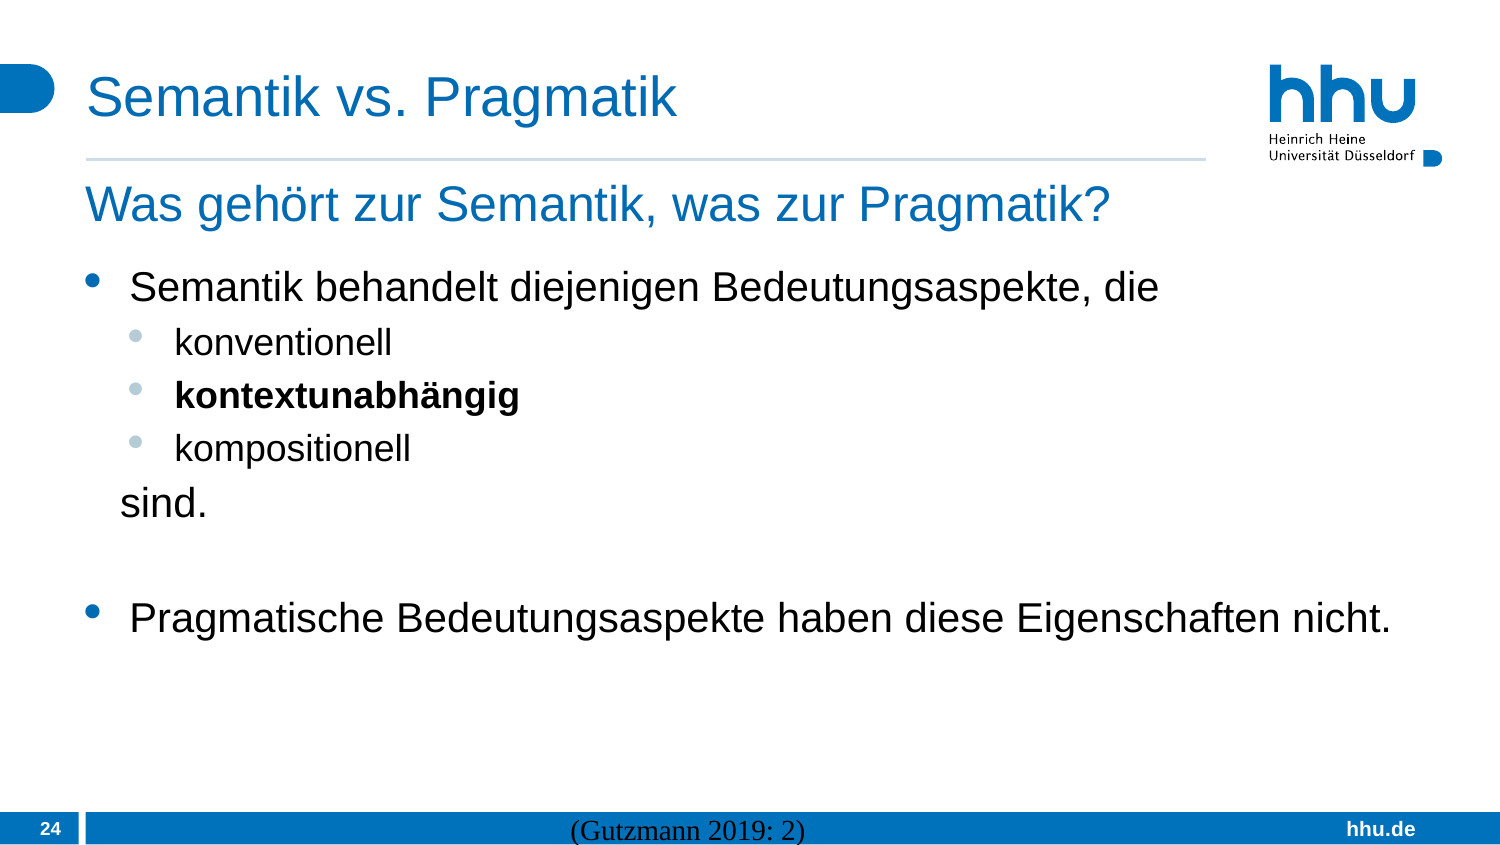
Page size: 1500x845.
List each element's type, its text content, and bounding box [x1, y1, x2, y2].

list Was gehört zur Semantik, was zur Pragmatik? [85, 178, 1415, 232]
slide_number 24 [5, 816, 62, 841]
title Semantik vs. Pragmatik [86, 54, 1207, 129]
footer (Gutzmann 2019: 2) [103, 816, 1273, 841]
list Semantik behandelt diejenigen Bedeutungsaspekte, die konventionell kontextunabhängig kompositionell sind. Pragmatische Bedeutungsaspekte haben diese Eigenschaften nicht. [85, 253, 1415, 797]
